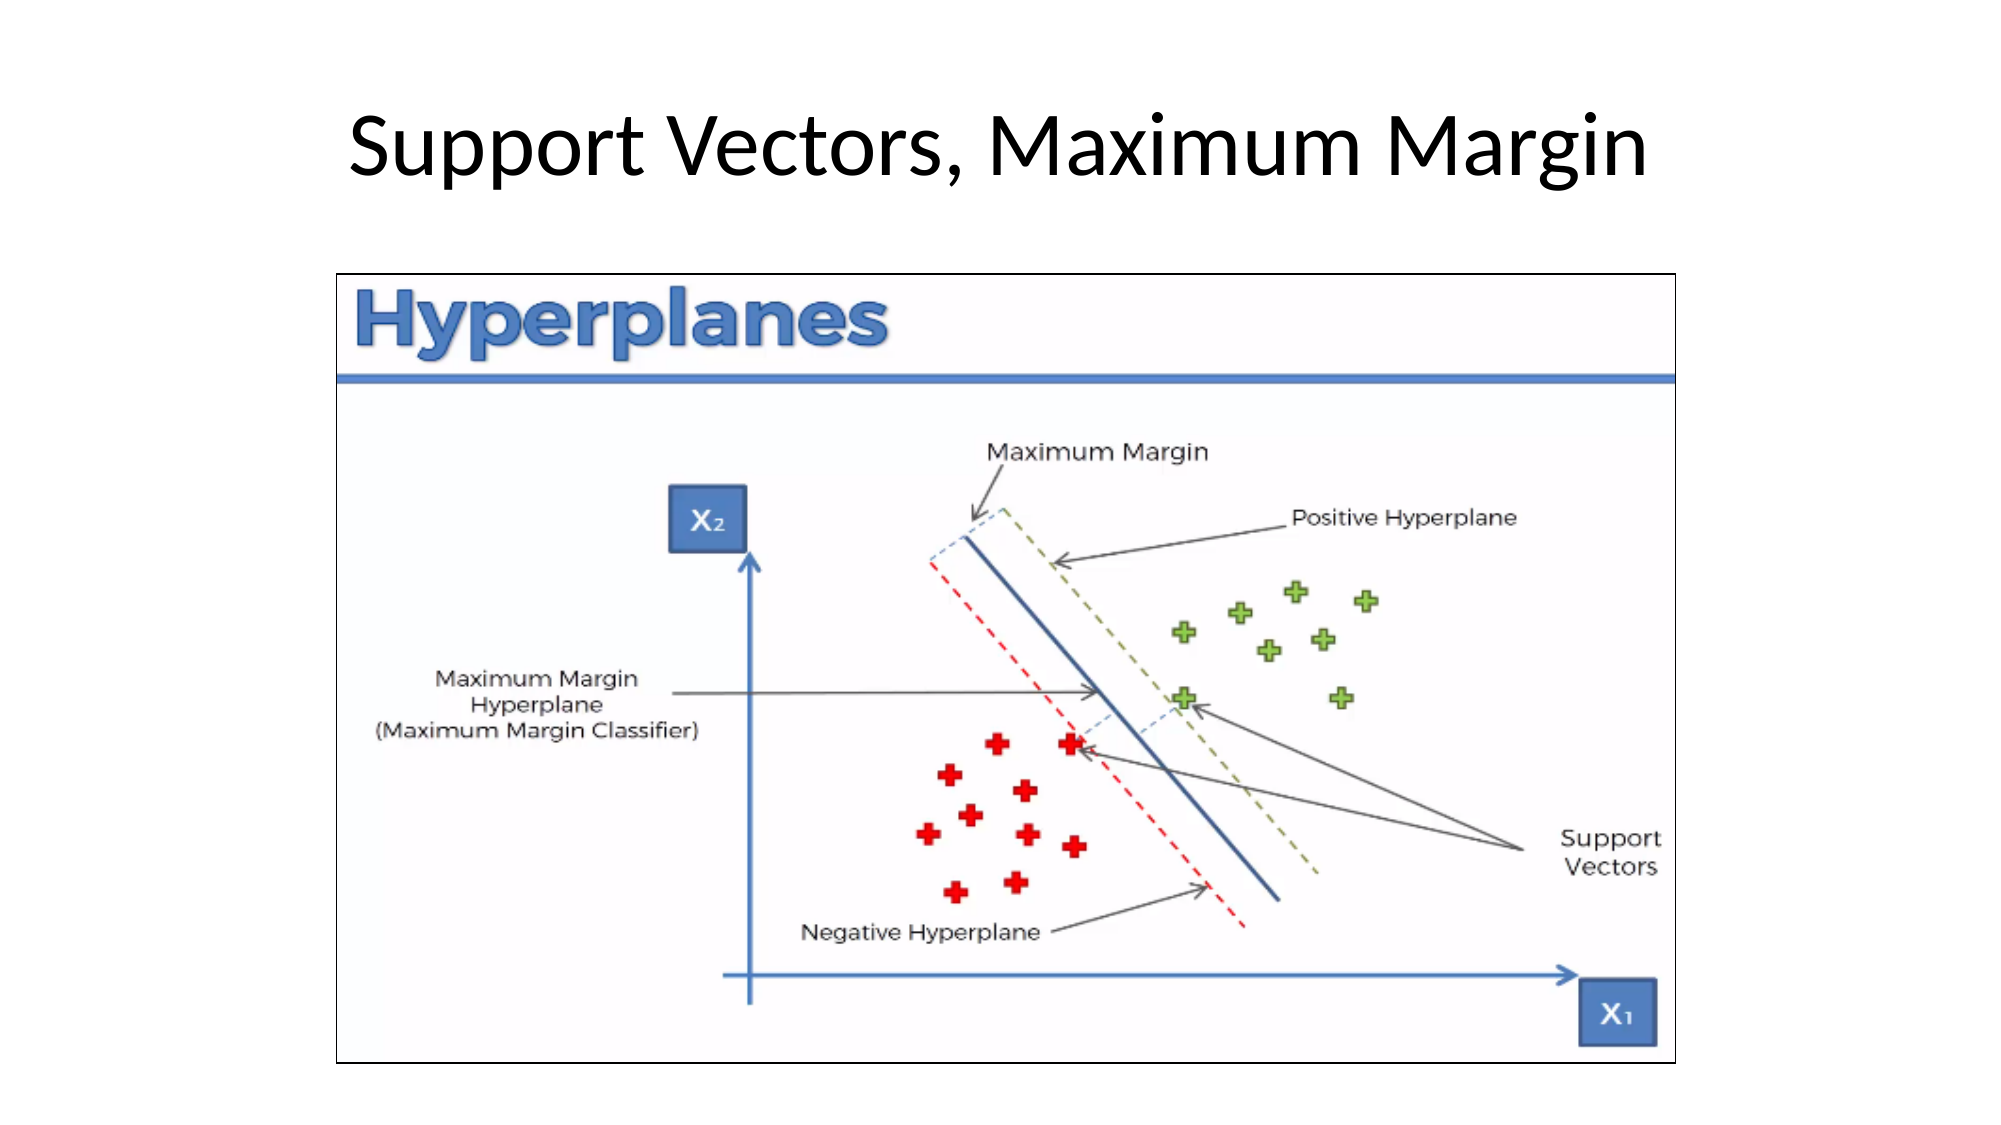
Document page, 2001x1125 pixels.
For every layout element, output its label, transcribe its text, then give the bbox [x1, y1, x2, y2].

title Support Vectors, Maximum Margin [99, 45, 1900, 233]
picture [337, 274, 1676, 1063]
